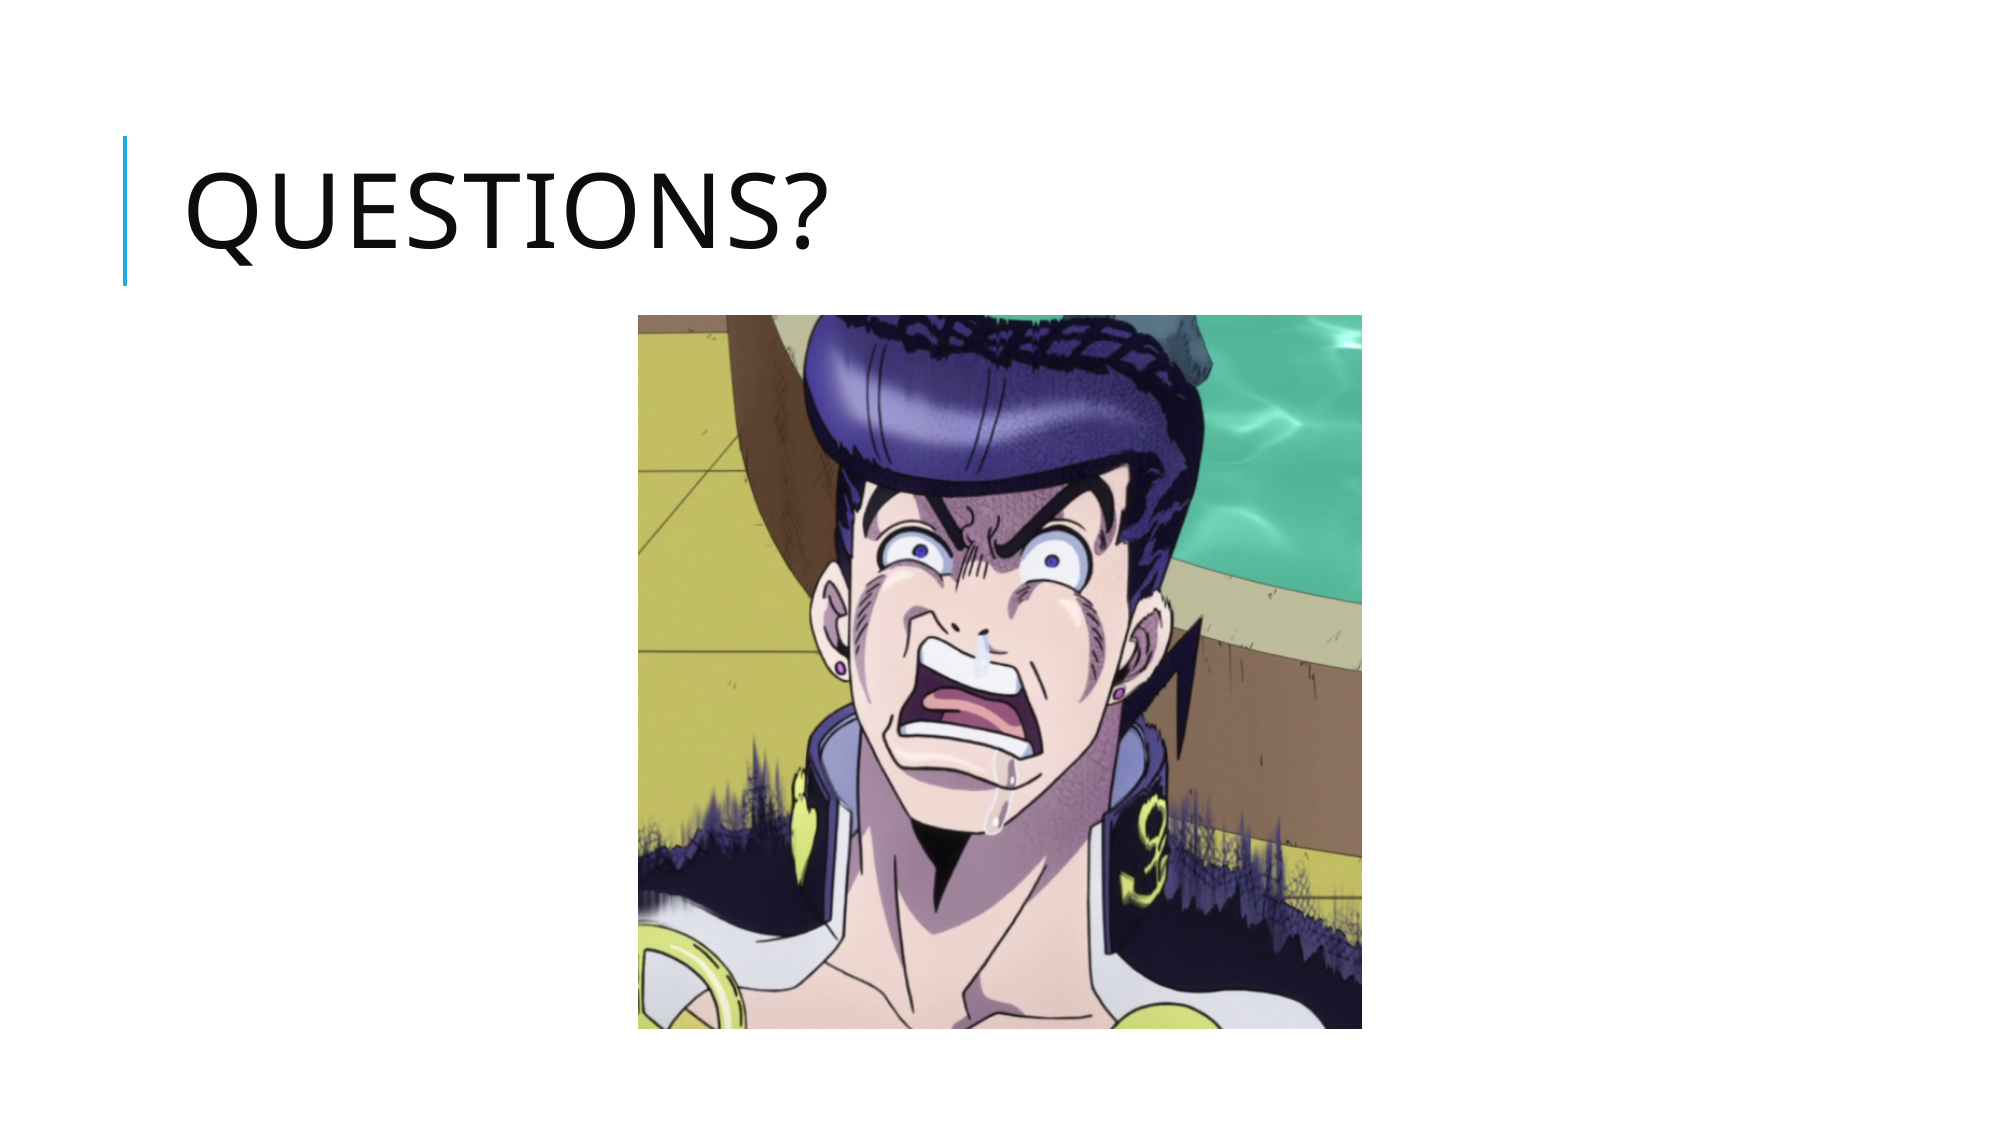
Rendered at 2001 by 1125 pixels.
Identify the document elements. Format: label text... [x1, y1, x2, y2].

picture [638, 315, 1362, 1030]
title Questions? [168, 96, 1763, 342]
